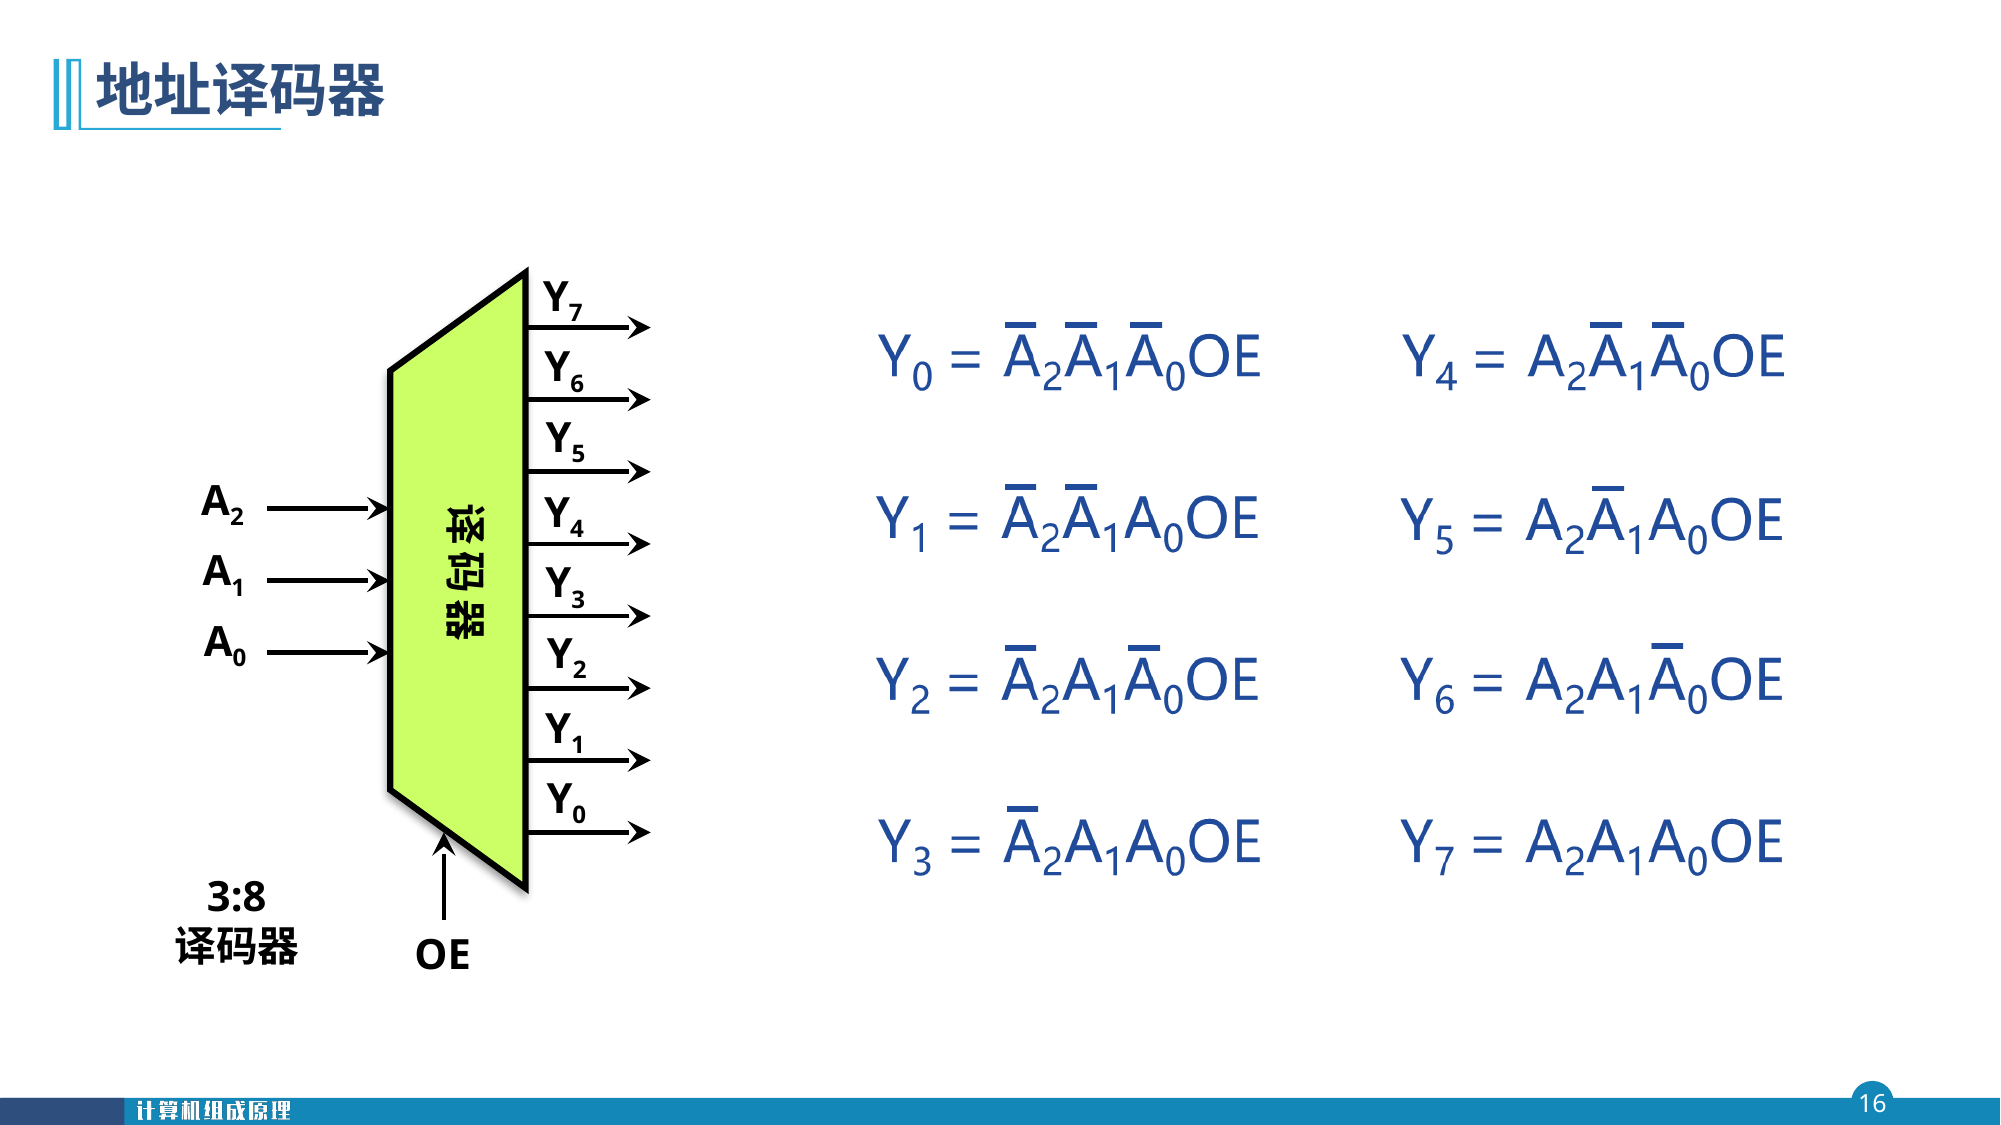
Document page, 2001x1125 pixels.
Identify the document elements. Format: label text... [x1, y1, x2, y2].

picture [828, 305, 1835, 909]
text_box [158, 262, 651, 986]
title 地址译码器 [80, 42, 1805, 144]
